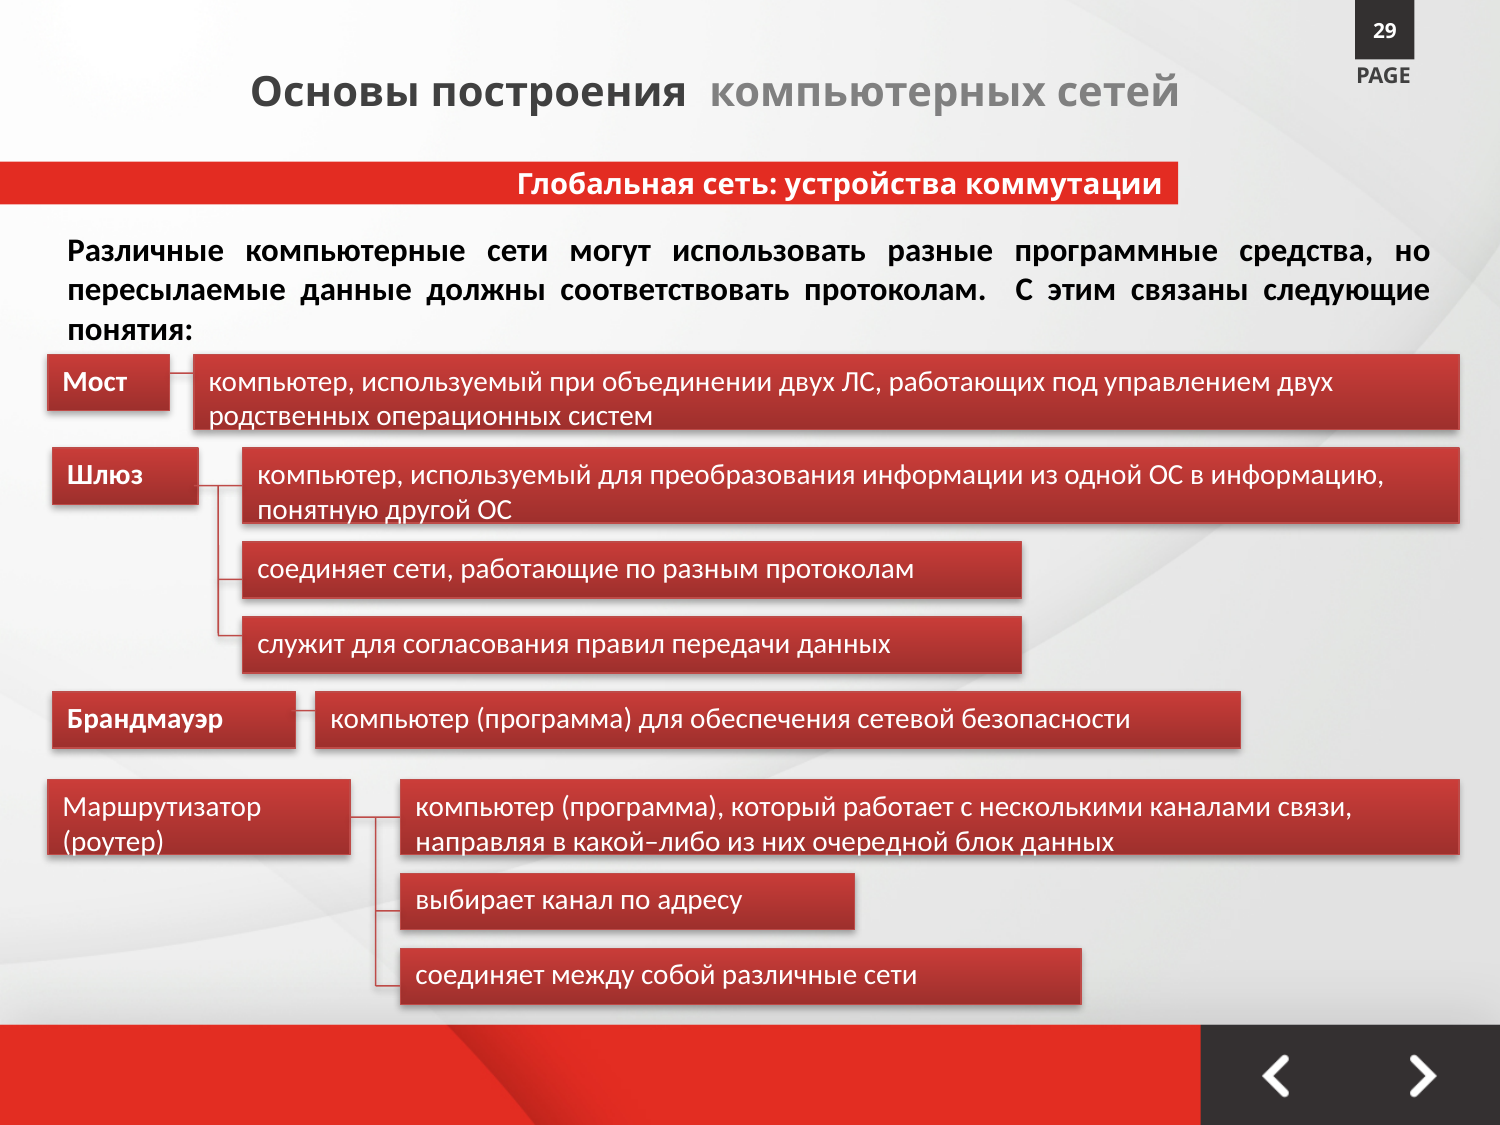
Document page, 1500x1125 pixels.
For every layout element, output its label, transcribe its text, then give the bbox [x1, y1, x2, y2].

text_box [47, 354, 1460, 749]
subtitle Глобальная сеть: устройства коммутации [0, 161, 1179, 205]
picture [0, 0, 1500, 1125]
text_box Основы построения компьютерных сетей [22, 57, 1196, 123]
text_box PAGE [1341, 54, 1426, 96]
text_box Различные компьютерные сети могут использовать разные программные средства, но пересылаемые данные должны соответствовать протоколам. С этим связаны следующие понятия: [52, 221, 1448, 352]
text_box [47, 779, 1460, 1005]
text_box 29 [1353, 0, 1417, 61]
